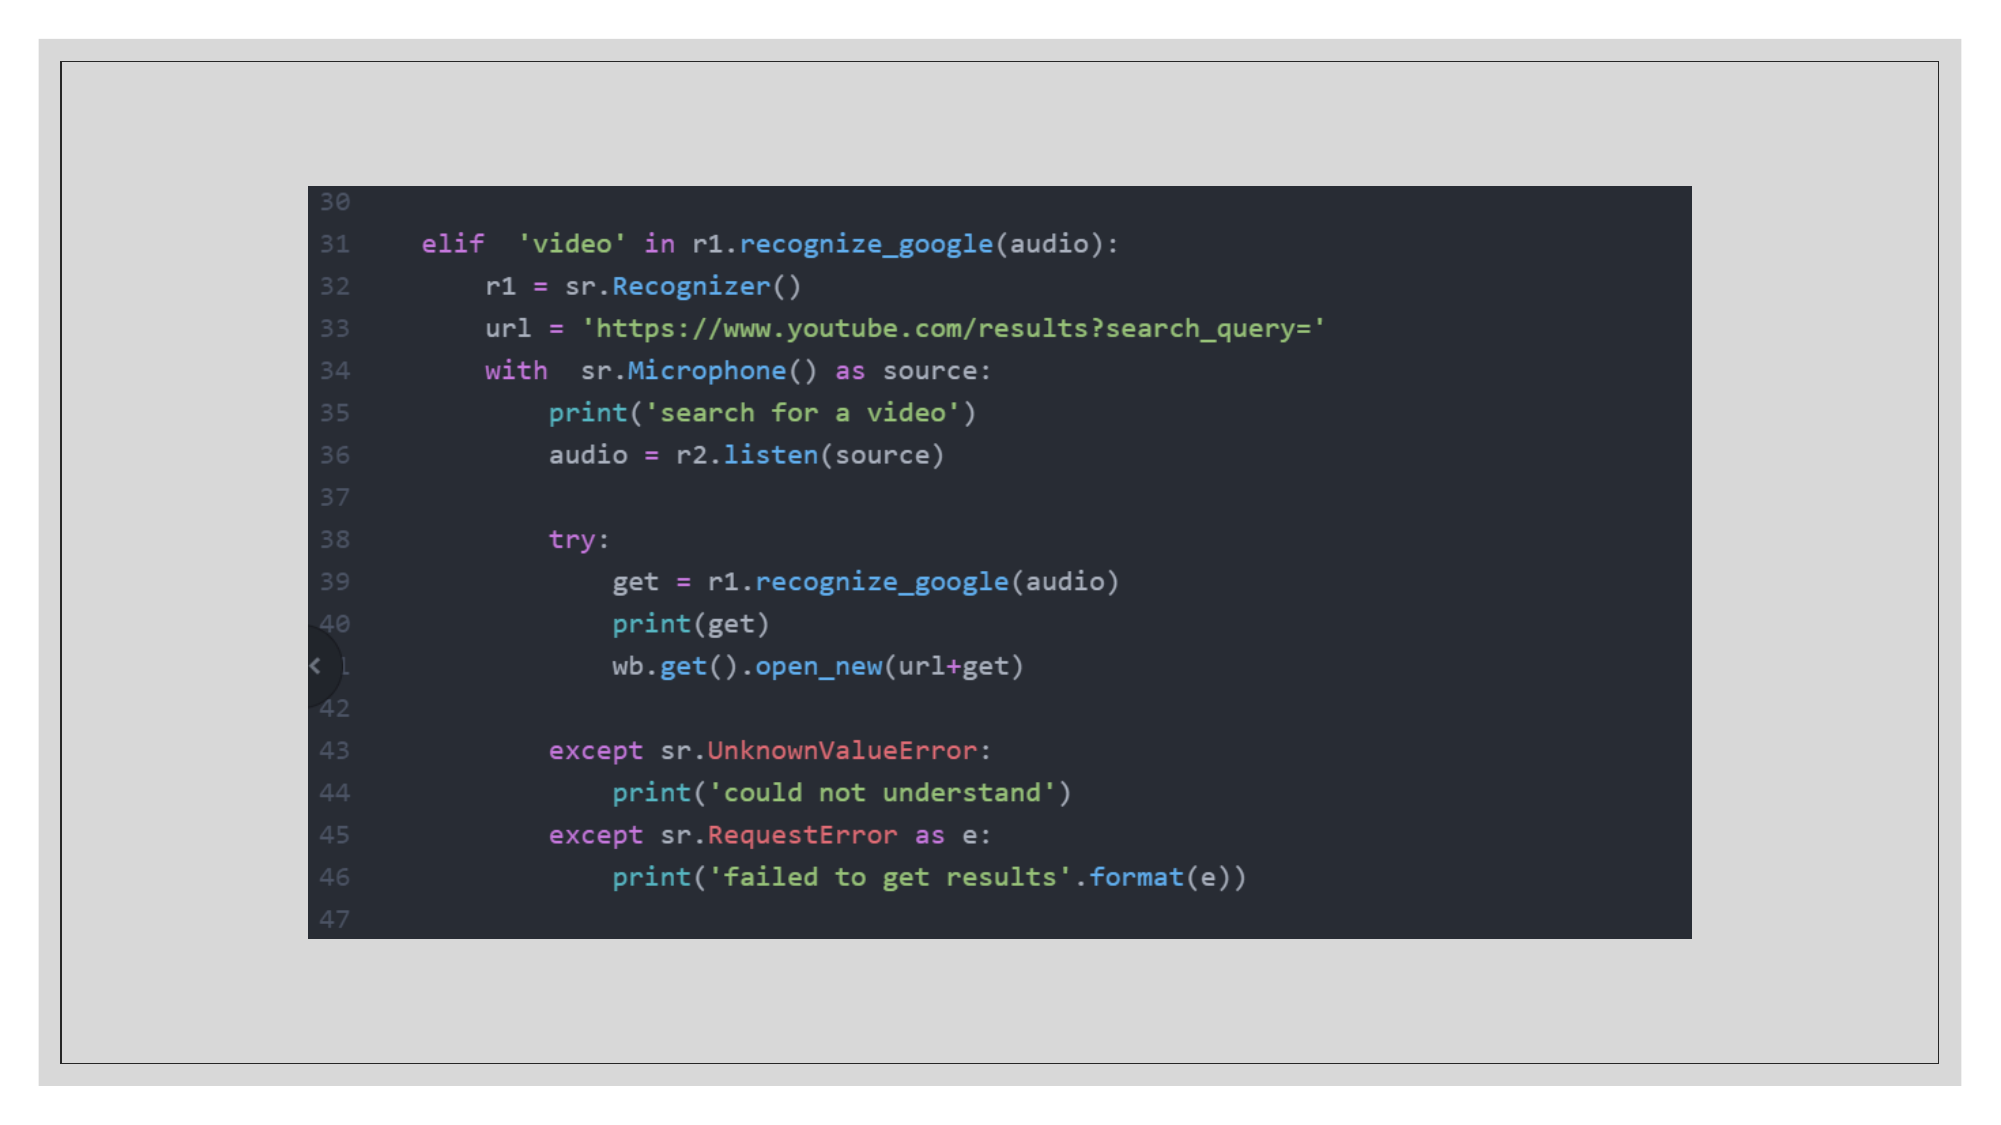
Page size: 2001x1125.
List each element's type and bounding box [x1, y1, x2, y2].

picture [307, 186, 1692, 939]
